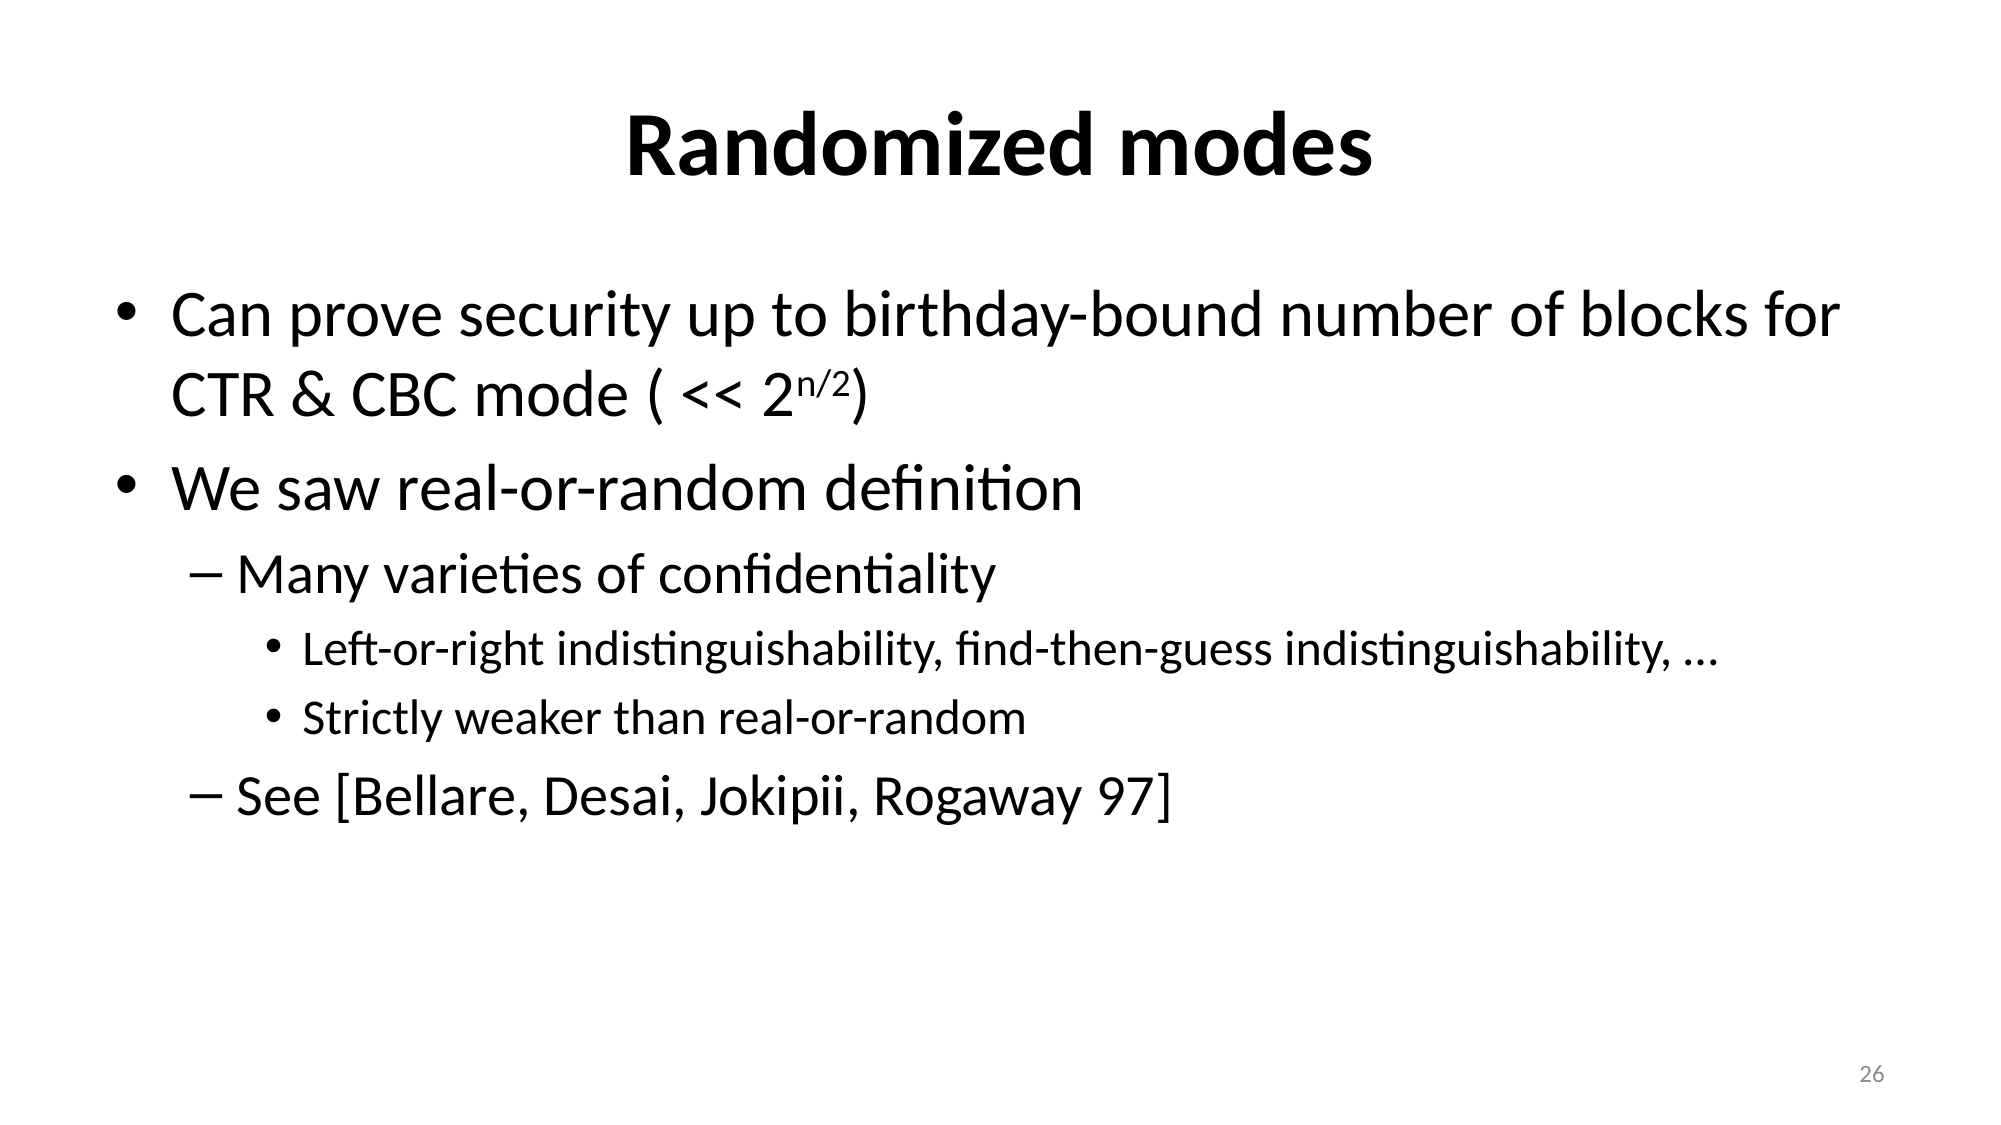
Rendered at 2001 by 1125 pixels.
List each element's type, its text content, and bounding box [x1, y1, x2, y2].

title Randomized modes [99, 45, 1900, 233]
slide_number 26 [1433, 1042, 1900, 1103]
